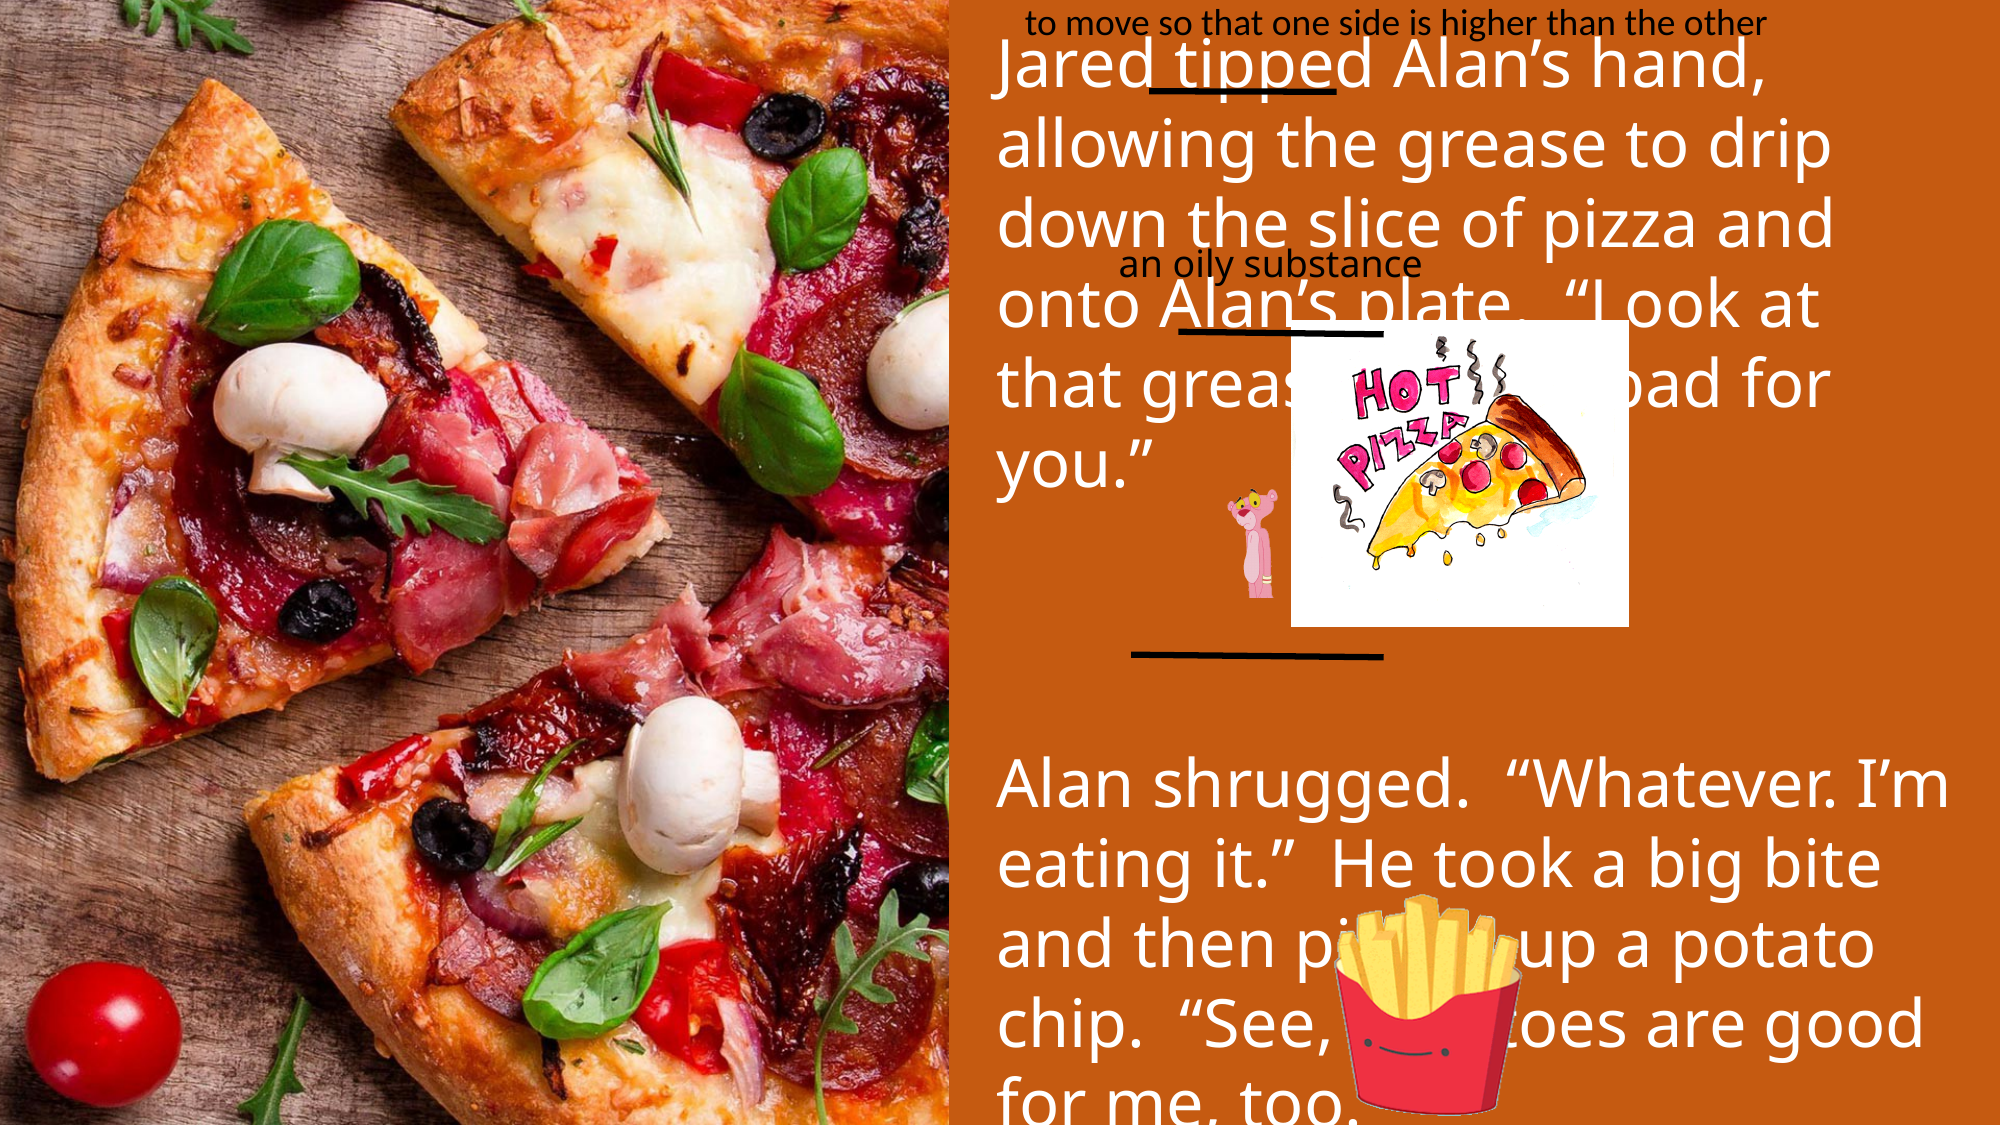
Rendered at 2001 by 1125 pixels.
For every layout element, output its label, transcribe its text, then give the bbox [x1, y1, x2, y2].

picture [0, 0, 949, 1125]
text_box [1178, 331, 1384, 335]
picture [1025, 690, 1835, 1125]
text_box an oily substance [1103, 232, 1438, 293]
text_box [1131, 654, 1384, 658]
title Jared tipped Alan’s hand, allowing the grease to drip down the slice of pizza and onto Alan’s plate. “Look at that grease. That’s bad for you.” Alan shrugged. “Whatever. I’m eating it.” He took a big bite and then picked up a potato chip. “See, potatoes are good for me, too.” [981, 13, 1974, 1125]
picture [1196, 320, 1629, 627]
text_box to move so that one side is higher than the other [1010, 0, 1784, 51]
